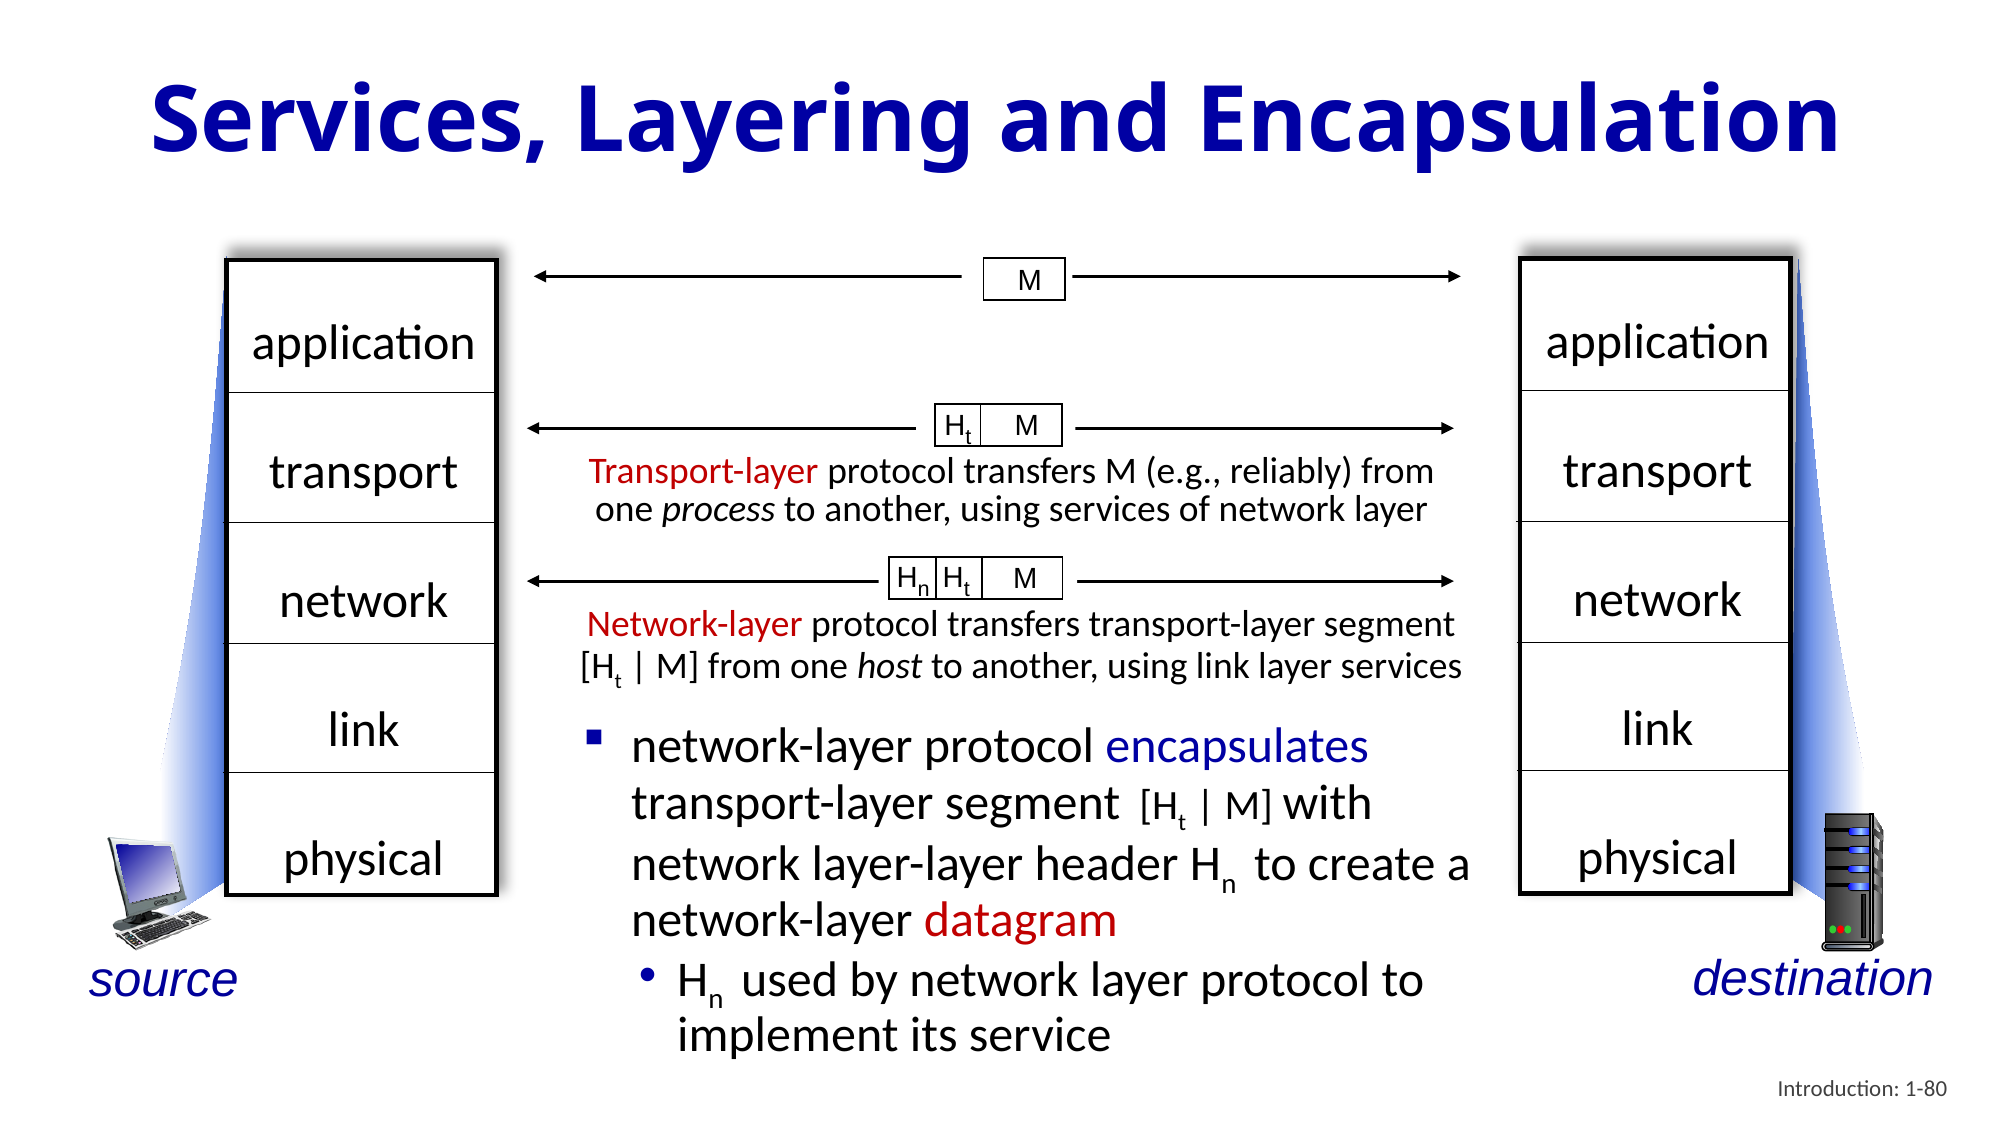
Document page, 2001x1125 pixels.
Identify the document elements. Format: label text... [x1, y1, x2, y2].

text_box [160, 366, 218, 832]
text_box [915, 429, 1076, 453]
slide_number Introduction: 1-80 [1512, 1056, 1963, 1117]
title Services, Layering and Encapsulation [135, 47, 1861, 195]
text_box destination [1677, 937, 1949, 1013]
text_box [1806, 383, 1865, 899]
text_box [218, 233, 509, 896]
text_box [1822, 813, 1884, 951]
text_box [1512, 231, 1803, 894]
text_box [104, 832, 236, 959]
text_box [933, 399, 1083, 449]
text_box network-layer protocol encapsulates transport-layer segment [Ht | M] with network layer-layer header Hn to create a network-layer datagram Hn used by network layer protocol to implement its service [567, 711, 1525, 1070]
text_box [526, 544, 1492, 692]
text_box [915, 387, 1076, 428]
text_box Transport-layer protocol transfers M (e.g., reliably) from one process to another, using services of network layer [551, 445, 1474, 537]
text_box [533, 244, 1461, 309]
text_box source [74, 938, 254, 1014]
